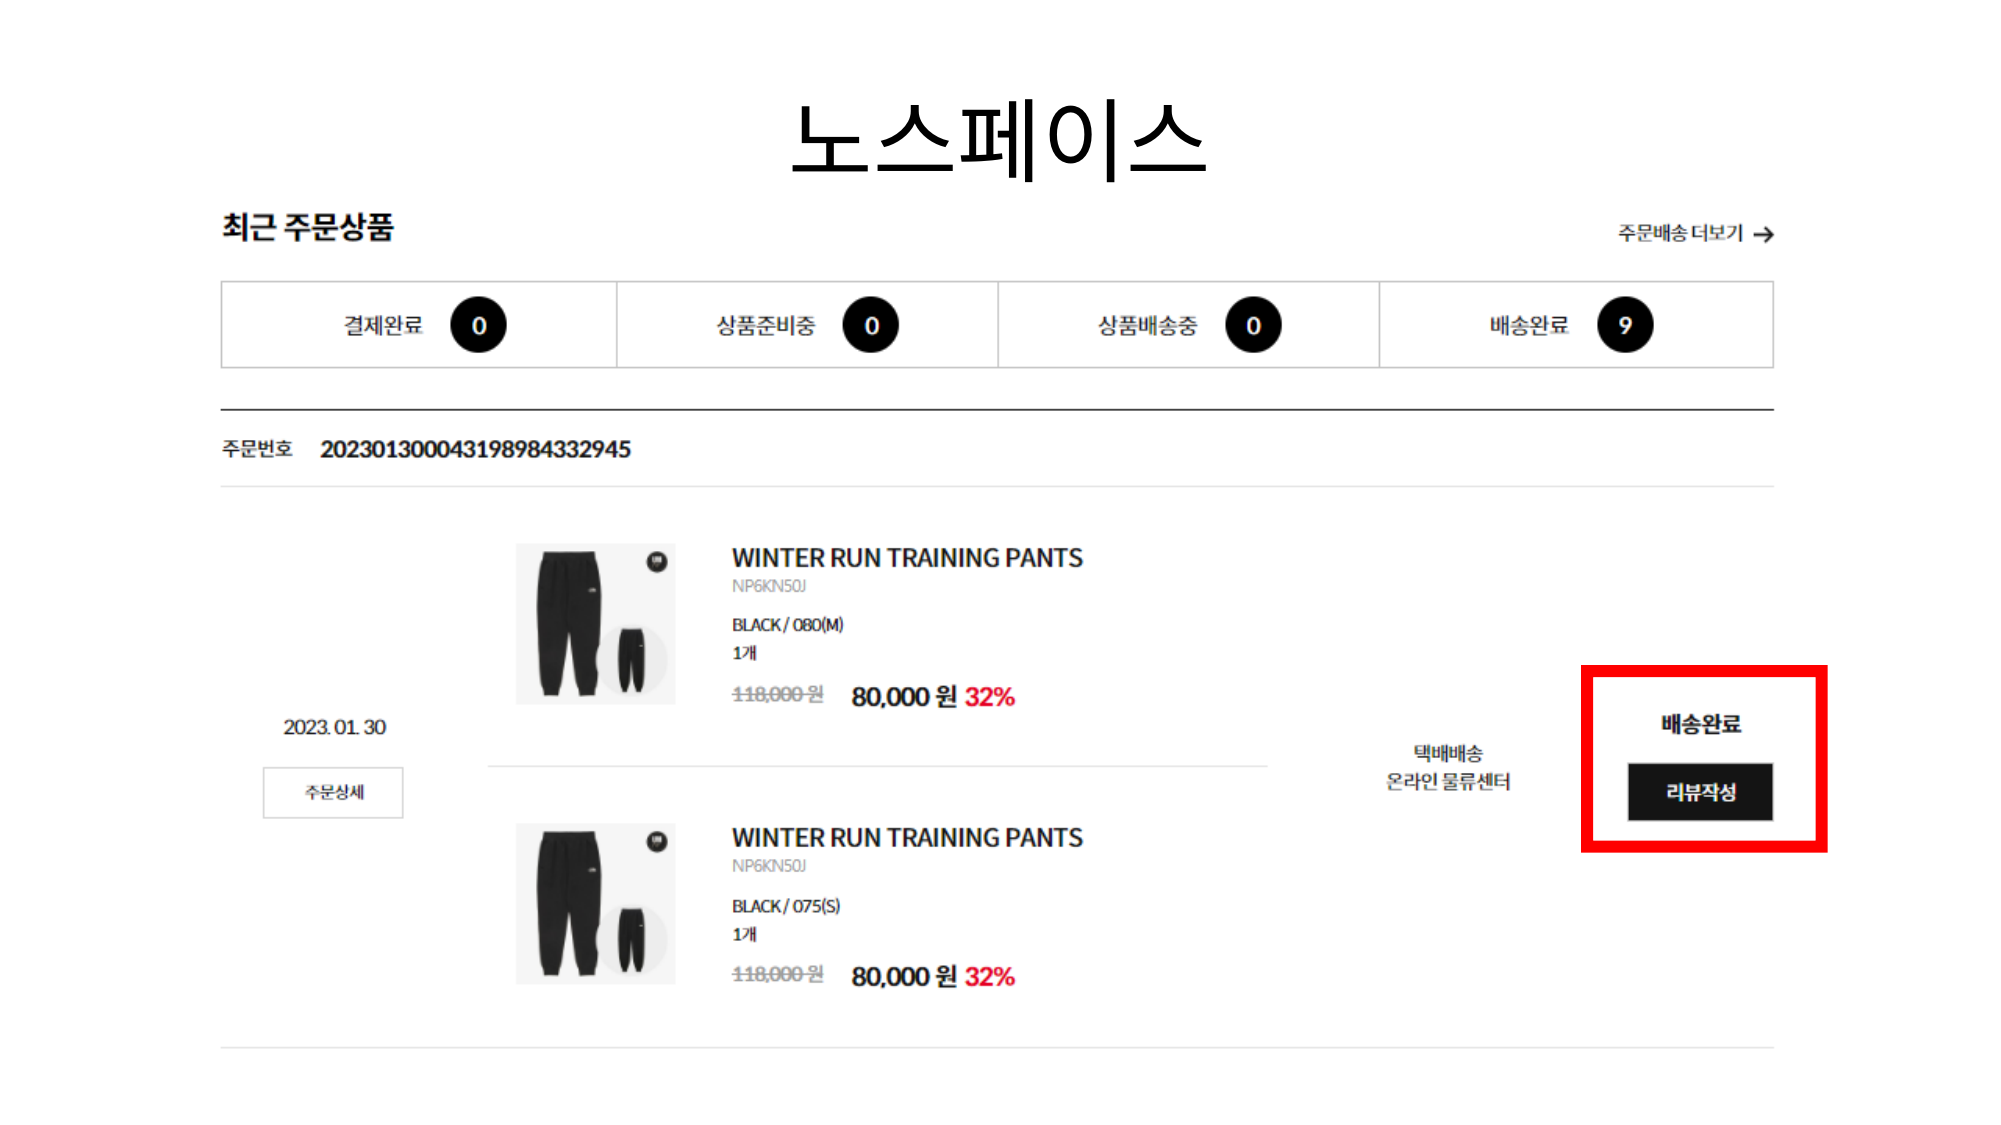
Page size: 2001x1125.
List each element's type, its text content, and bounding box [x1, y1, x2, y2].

title 노스페이스 [99, 45, 1900, 233]
picture [195, 191, 1805, 1081]
text_box [1811, 664, 1829, 854]
